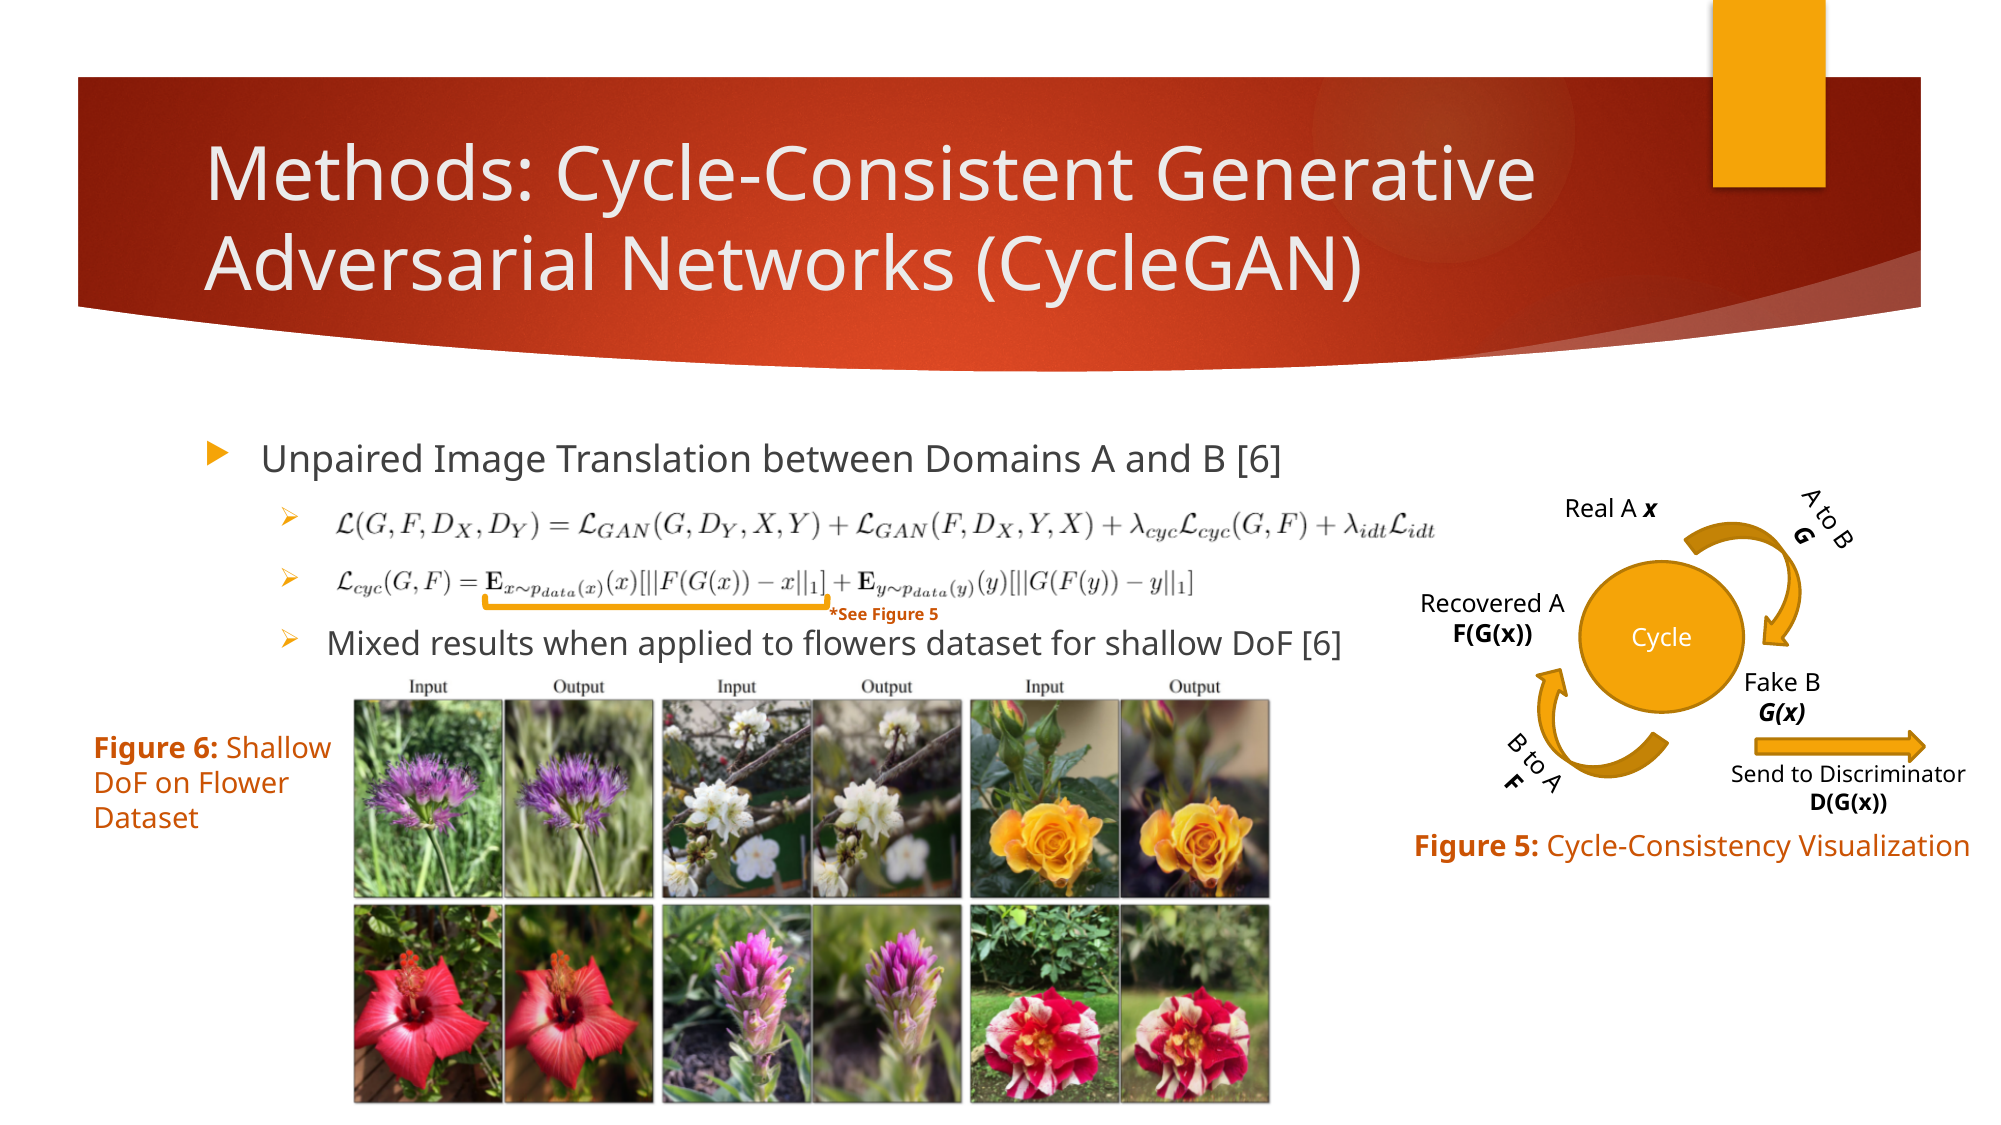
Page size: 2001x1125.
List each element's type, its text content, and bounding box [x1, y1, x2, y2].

text_box *See Figure 5 [577, 613, 1191, 631]
picture [335, 565, 1199, 604]
text_box Figure 5: Cycle-Consistency Visualization [1386, 819, 2000, 870]
list Unpaired Image Translation between Domains A and B [6] Mixed results when applied to flowers dataset for shallow DoF [6] [189, 427, 1627, 988]
text_box Figure 6: Shallow DoF on Flower Dataset [78, 722, 339, 842]
title Methods: Cycle-Consistent Generative Adversarial Networks (CycleGAN) [189, 155, 1653, 275]
picture [329, 493, 1447, 553]
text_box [1380, 451, 1983, 849]
picture [344, 675, 1275, 1114]
